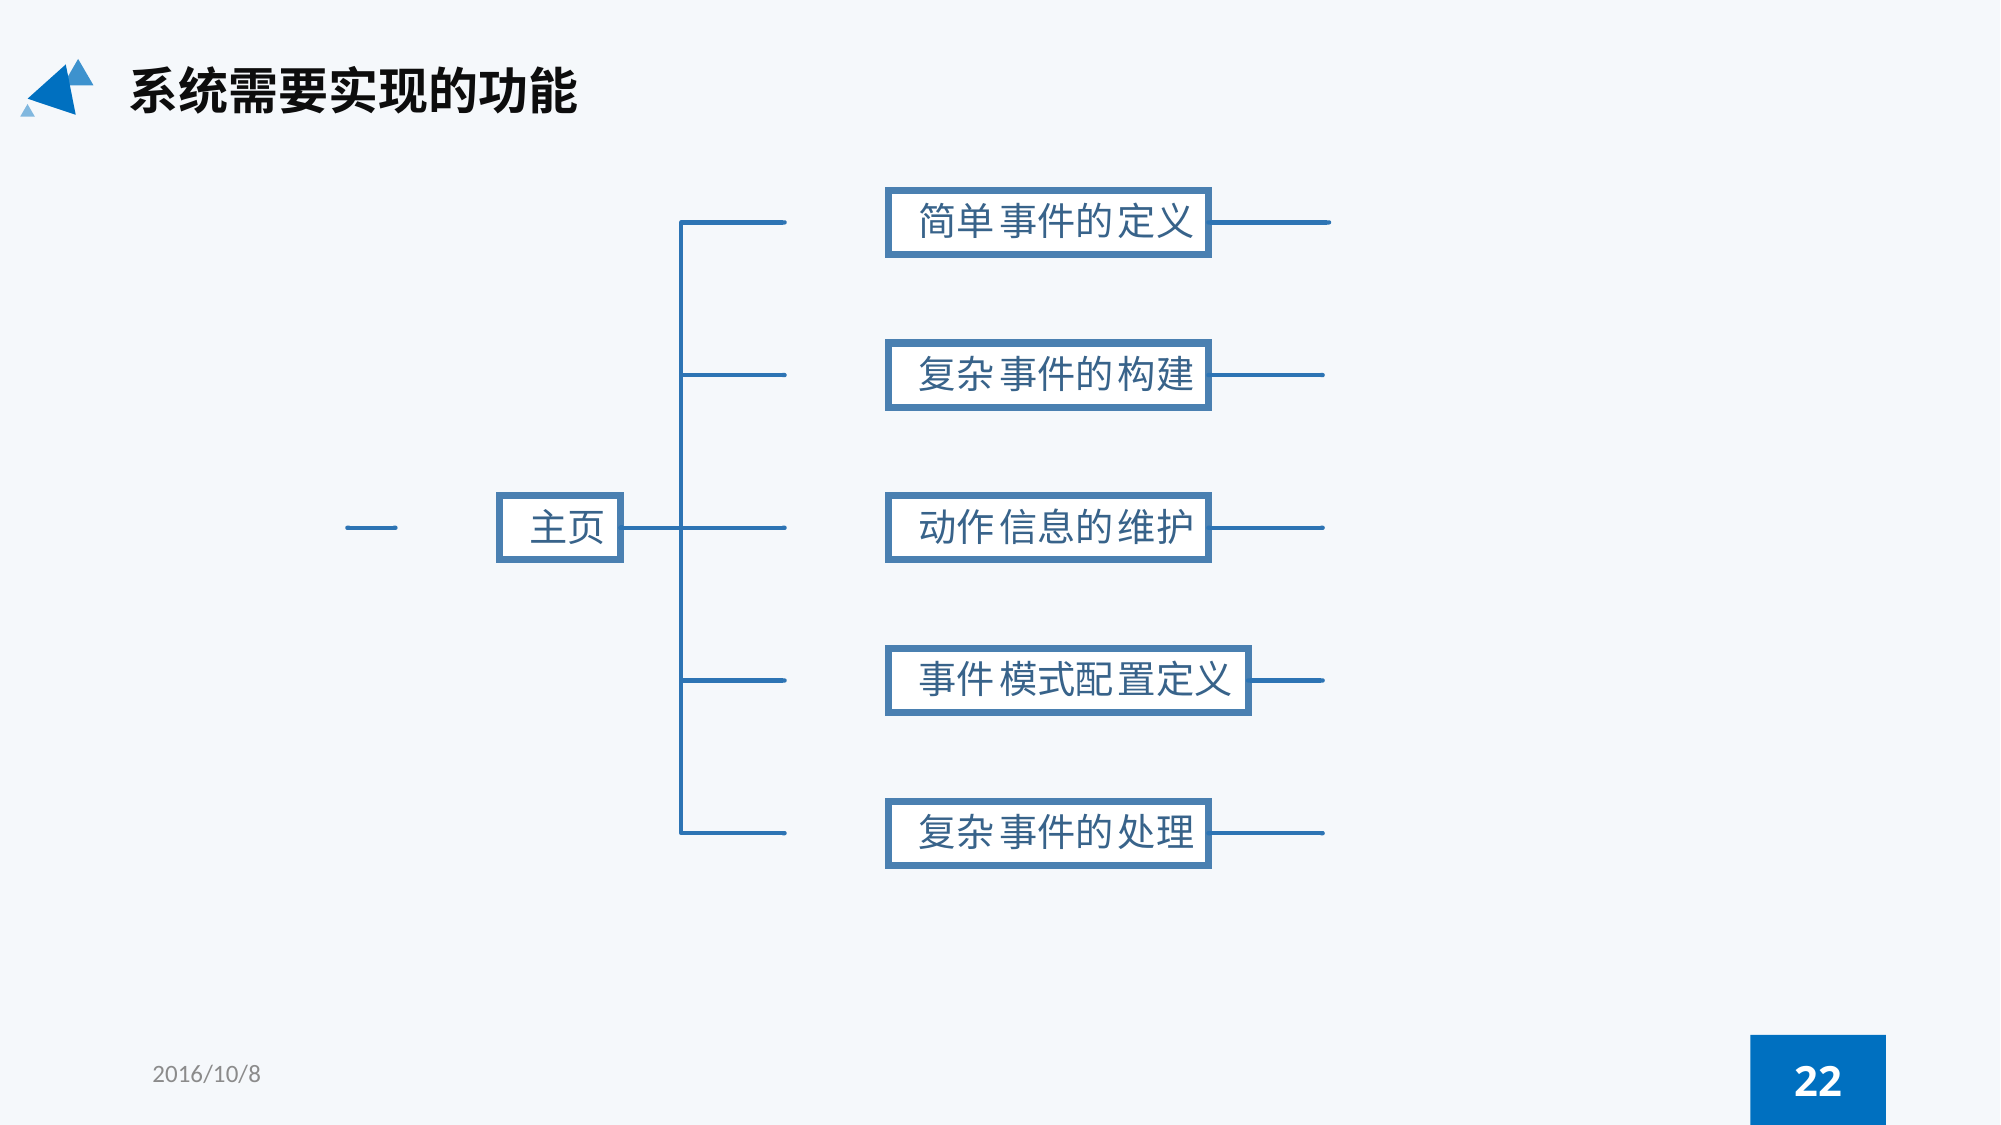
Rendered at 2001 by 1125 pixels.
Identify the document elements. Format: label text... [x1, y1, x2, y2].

text_box 系统需要实现的功能 [113, 52, 609, 127]
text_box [20, 58, 94, 117]
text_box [1750, 1034, 1886, 1125]
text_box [137, 155, 1465, 892]
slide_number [137, 1042, 588, 1103]
